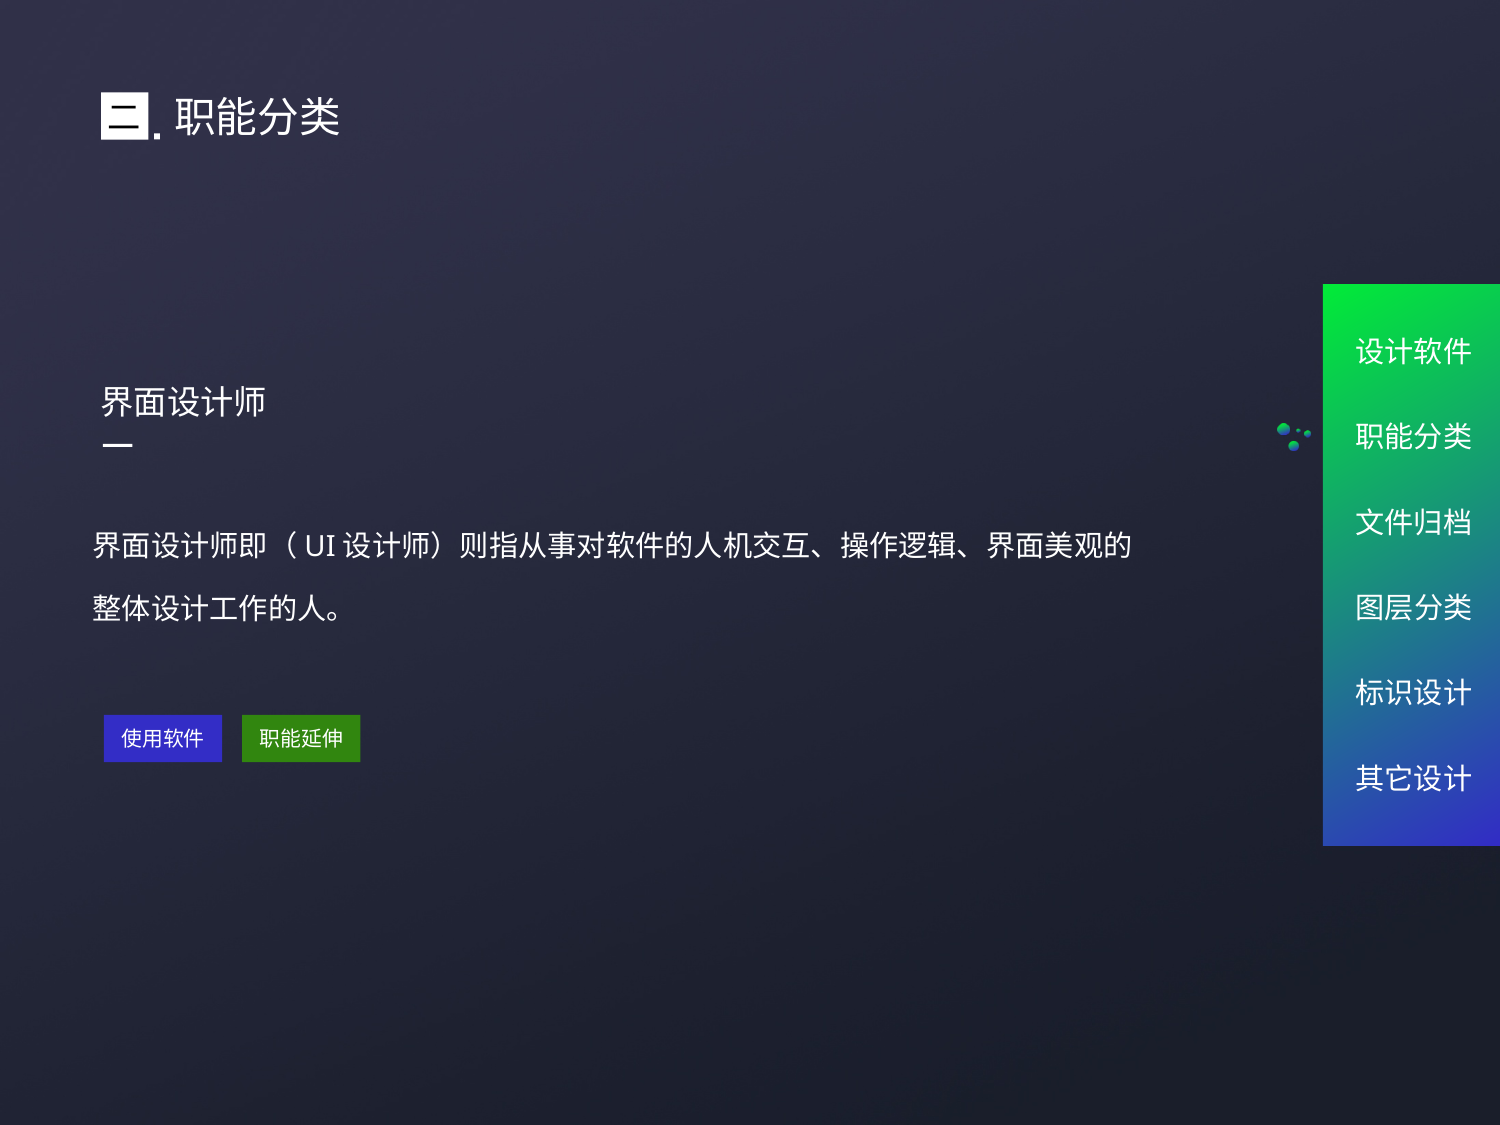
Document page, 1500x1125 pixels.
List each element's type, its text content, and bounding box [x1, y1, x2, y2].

text_box [1322, 283, 1500, 846]
text_box 标识设计 [1340, 667, 1488, 717]
text_box 职能延伸 [241, 714, 361, 763]
text_box 设计软件 [1340, 326, 1488, 376]
text_box 界面设计师即（UI设计师）则指从事对软件的人机交互、操作逻辑、界面美观的 整体设计工作的人。 [77, 491, 1148, 633]
picture [0, 0, 1500, 1125]
text_box [102, 443, 133, 448]
text_box 二 [92, 88, 156, 144]
text_box 职能分类 [159, 83, 357, 149]
text_box 职能分类 [1340, 411, 1488, 462]
text_box 图层分类 [1340, 582, 1488, 632]
text_box 界面设计师 [86, 373, 282, 429]
text_box 文件归档 [1340, 496, 1488, 547]
text_box 其它设计 [1340, 752, 1488, 803]
text_box 使用软件 [103, 714, 223, 763]
